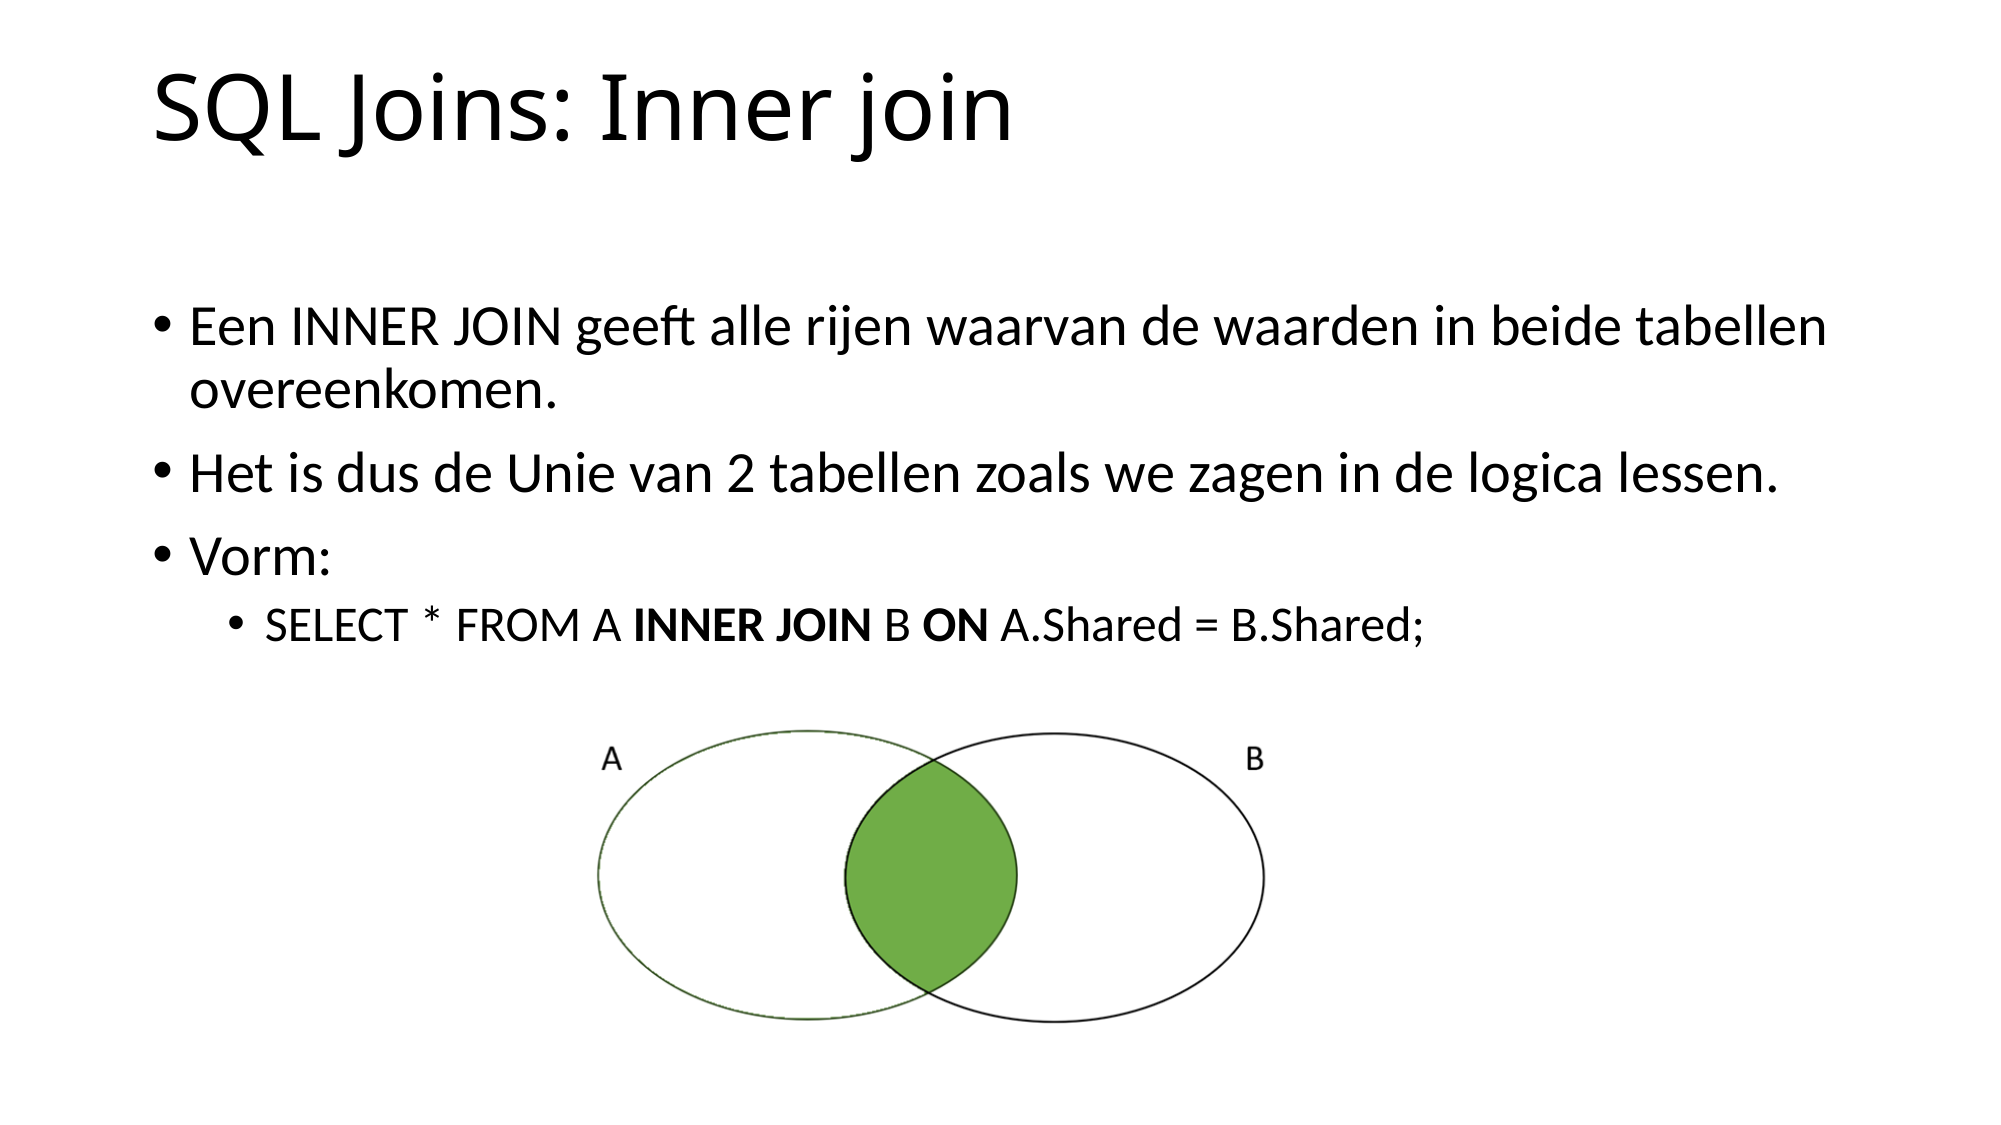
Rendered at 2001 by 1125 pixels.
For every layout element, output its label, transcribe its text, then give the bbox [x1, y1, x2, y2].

picture [571, 705, 1319, 1042]
title SQL Joins: Inner join [137, 45, 1863, 176]
list Een INNER JOIN geeft alle rijen waarvan de waarden in beide tabellen overeenkomen. Het is dus de Unie van 2 tabellen zoals we zagen in de logica lessen. Vorm: SELECT * FROM A INNER JOIN B ON A.Shared = B.Shared; [137, 197, 1921, 1069]
